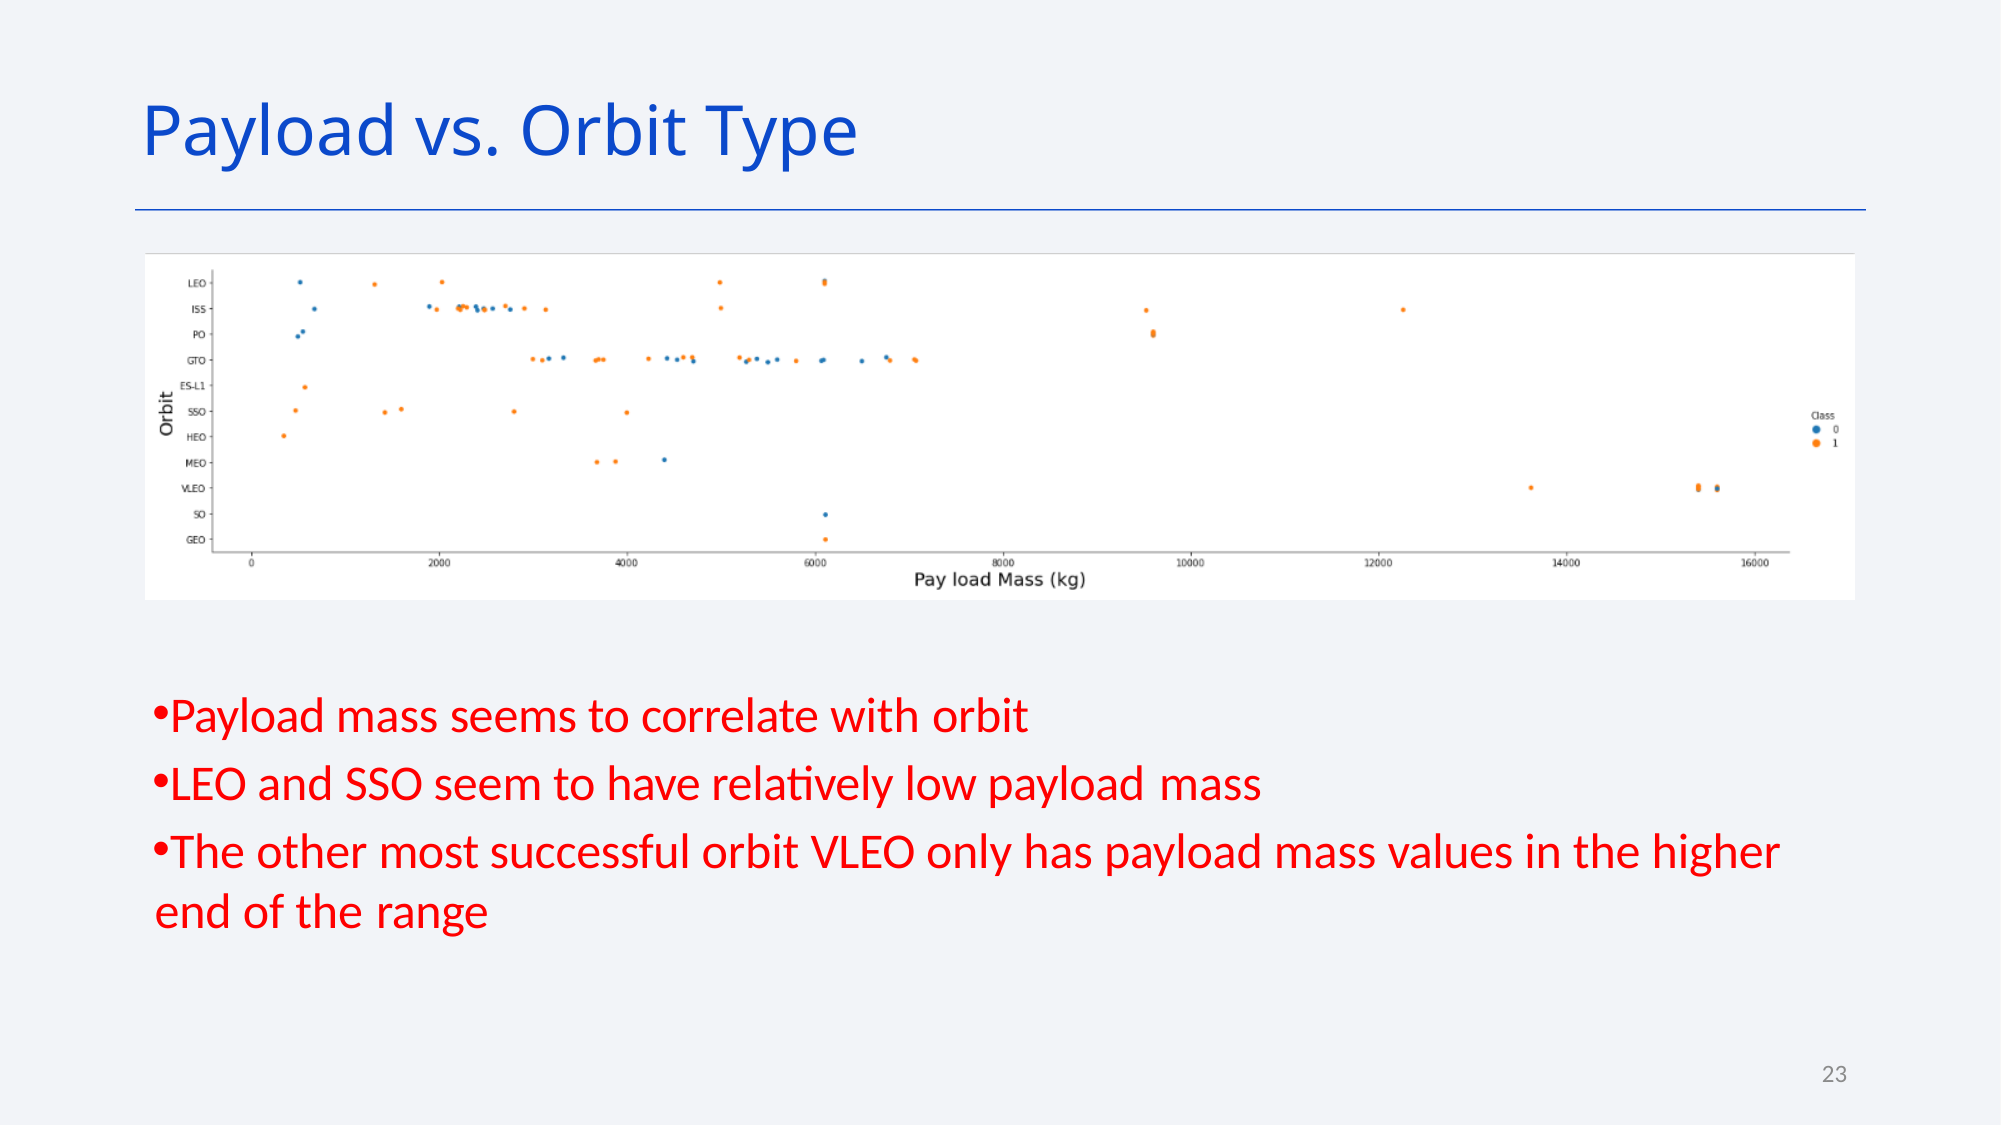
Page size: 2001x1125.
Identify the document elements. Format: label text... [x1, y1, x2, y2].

list Payload mass seems to correlate with orbit LEO and SSO seem to have relatively low payload mass The other most successful orbit VLEO only has payload mass values in the higher end of the range [137, 674, 1881, 1125]
picture [0, 0, 2001, 1125]
text_box Payload vs. Orbit Type [126, 88, 1852, 179]
